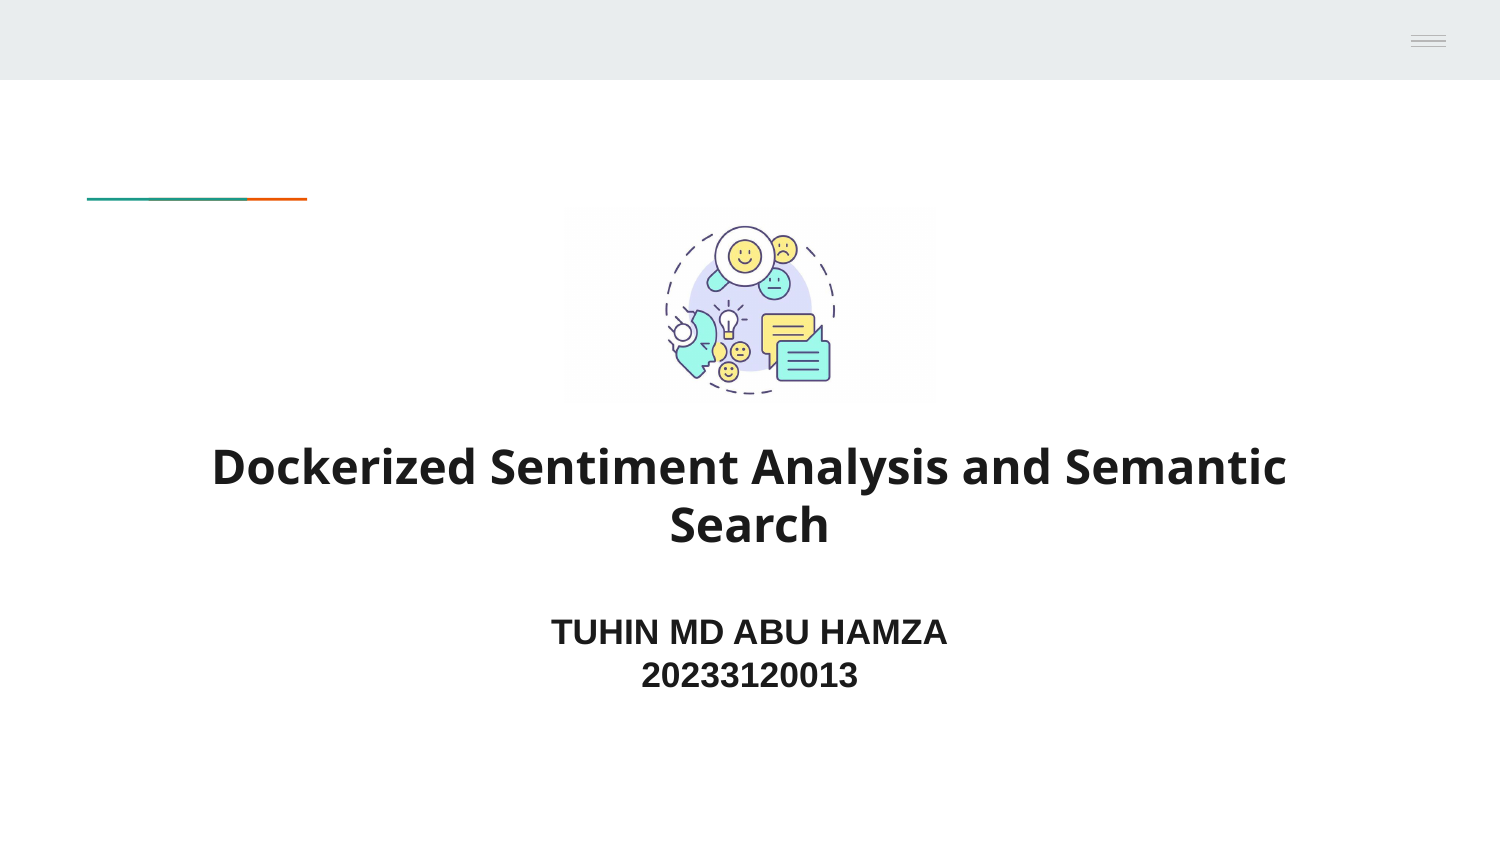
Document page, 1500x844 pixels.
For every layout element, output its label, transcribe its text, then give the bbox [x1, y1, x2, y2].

title Dockerized Sentiment Analysis and Semantic Search TUHIN MD ABU HAMZA 20233120013 [119, 421, 1381, 670]
picture [563, 207, 937, 404]
